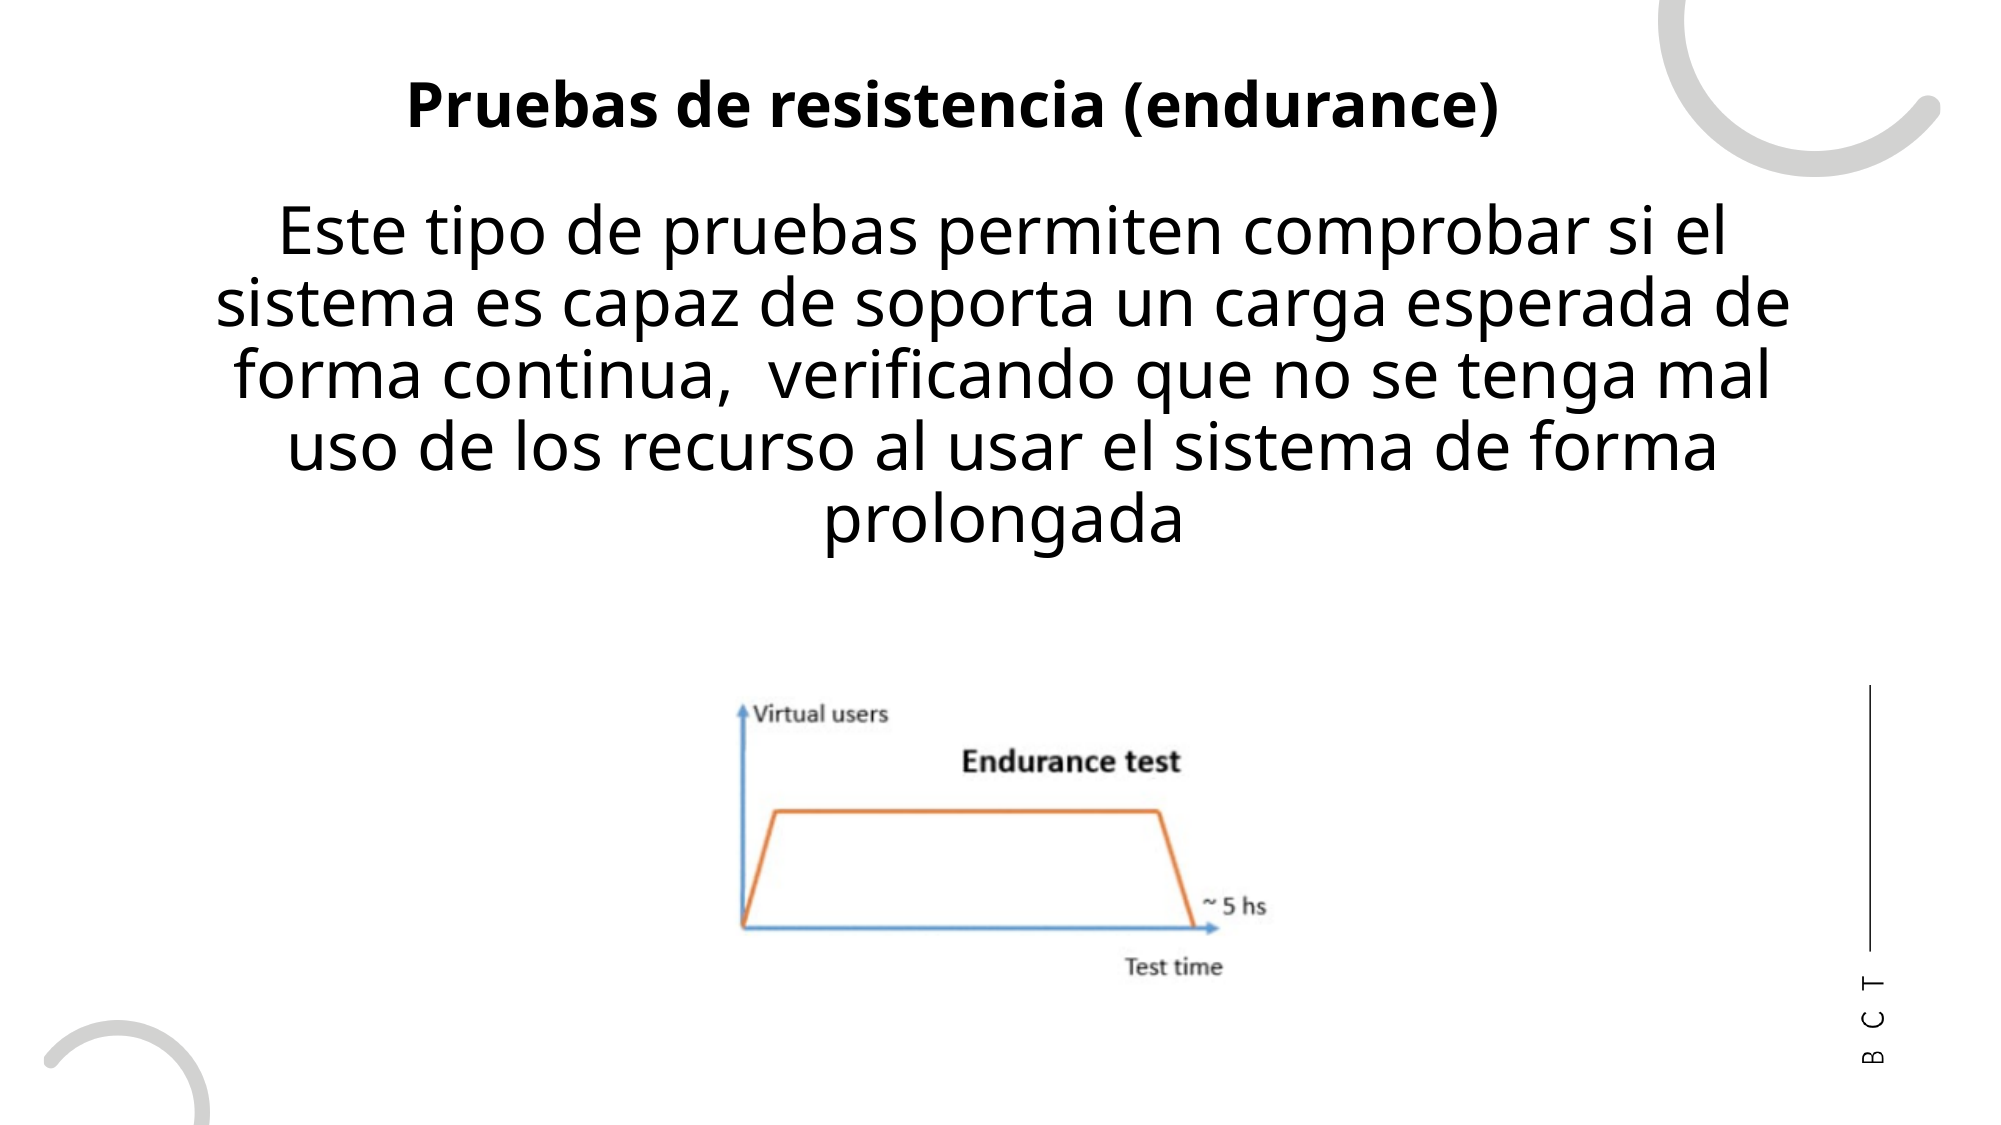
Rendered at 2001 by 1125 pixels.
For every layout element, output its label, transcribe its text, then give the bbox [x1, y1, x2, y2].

picture [1861, 685, 1884, 1063]
picture [703, 681, 1304, 1000]
list Este tipo de pruebas permiten comprobar si el sistema es capaz de soporta un carga esperada de forma continua, verificando que no se tenga mal uso de los recurso al usar el sistema de forma prolongada [168, 189, 1841, 700]
list Pruebas de resistencia (endurance) [125, 66, 1798, 165]
picture [43, 1020, 210, 1125]
picture [1658, 0, 1941, 177]
